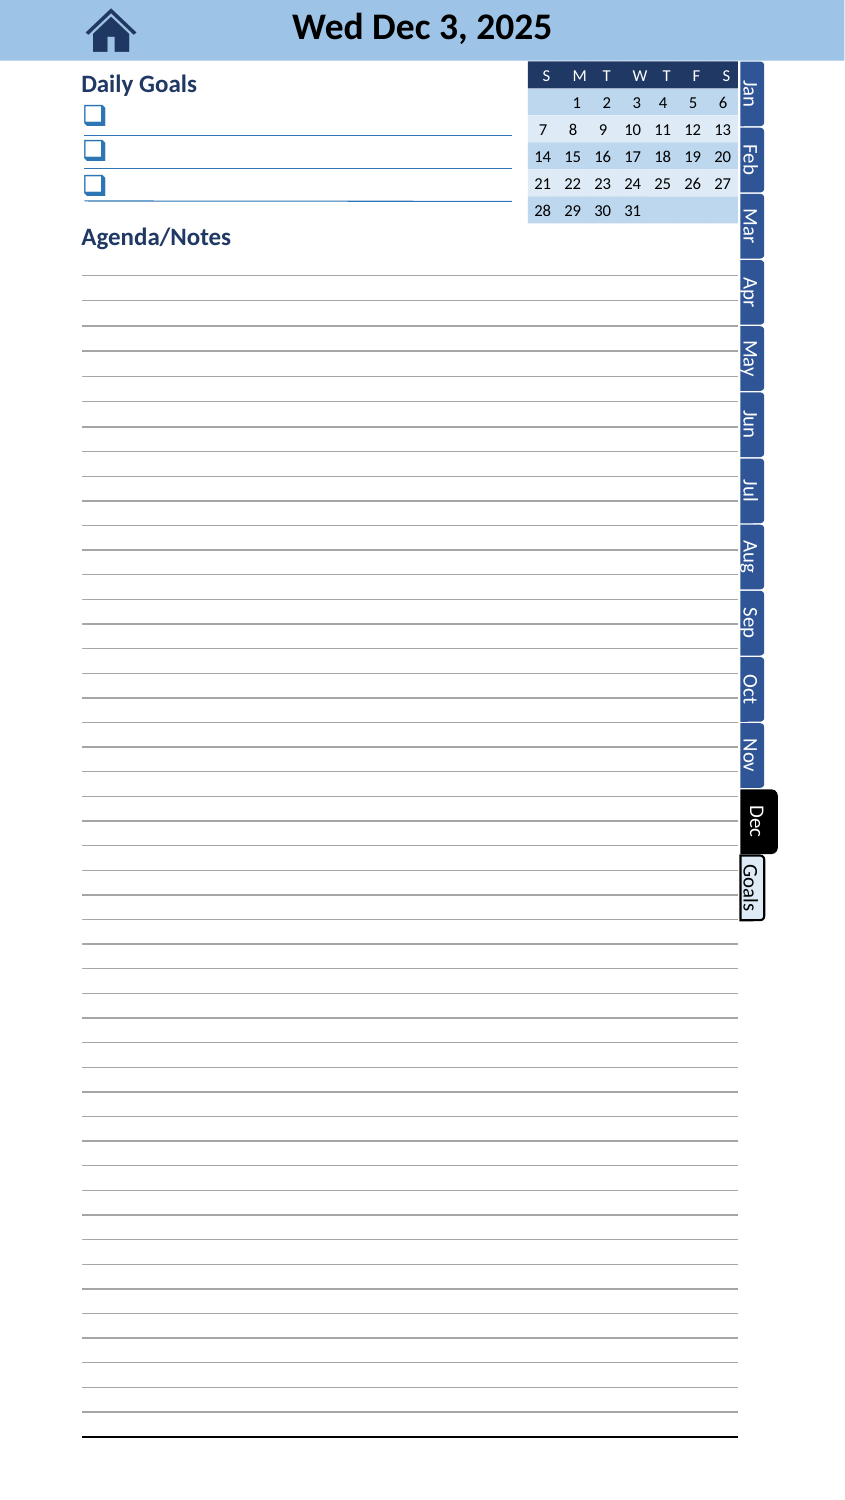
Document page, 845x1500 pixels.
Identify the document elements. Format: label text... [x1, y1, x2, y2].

picture [82, 1, 140, 59]
list Wed Dec 3, 2025 [190, 0, 655, 61]
